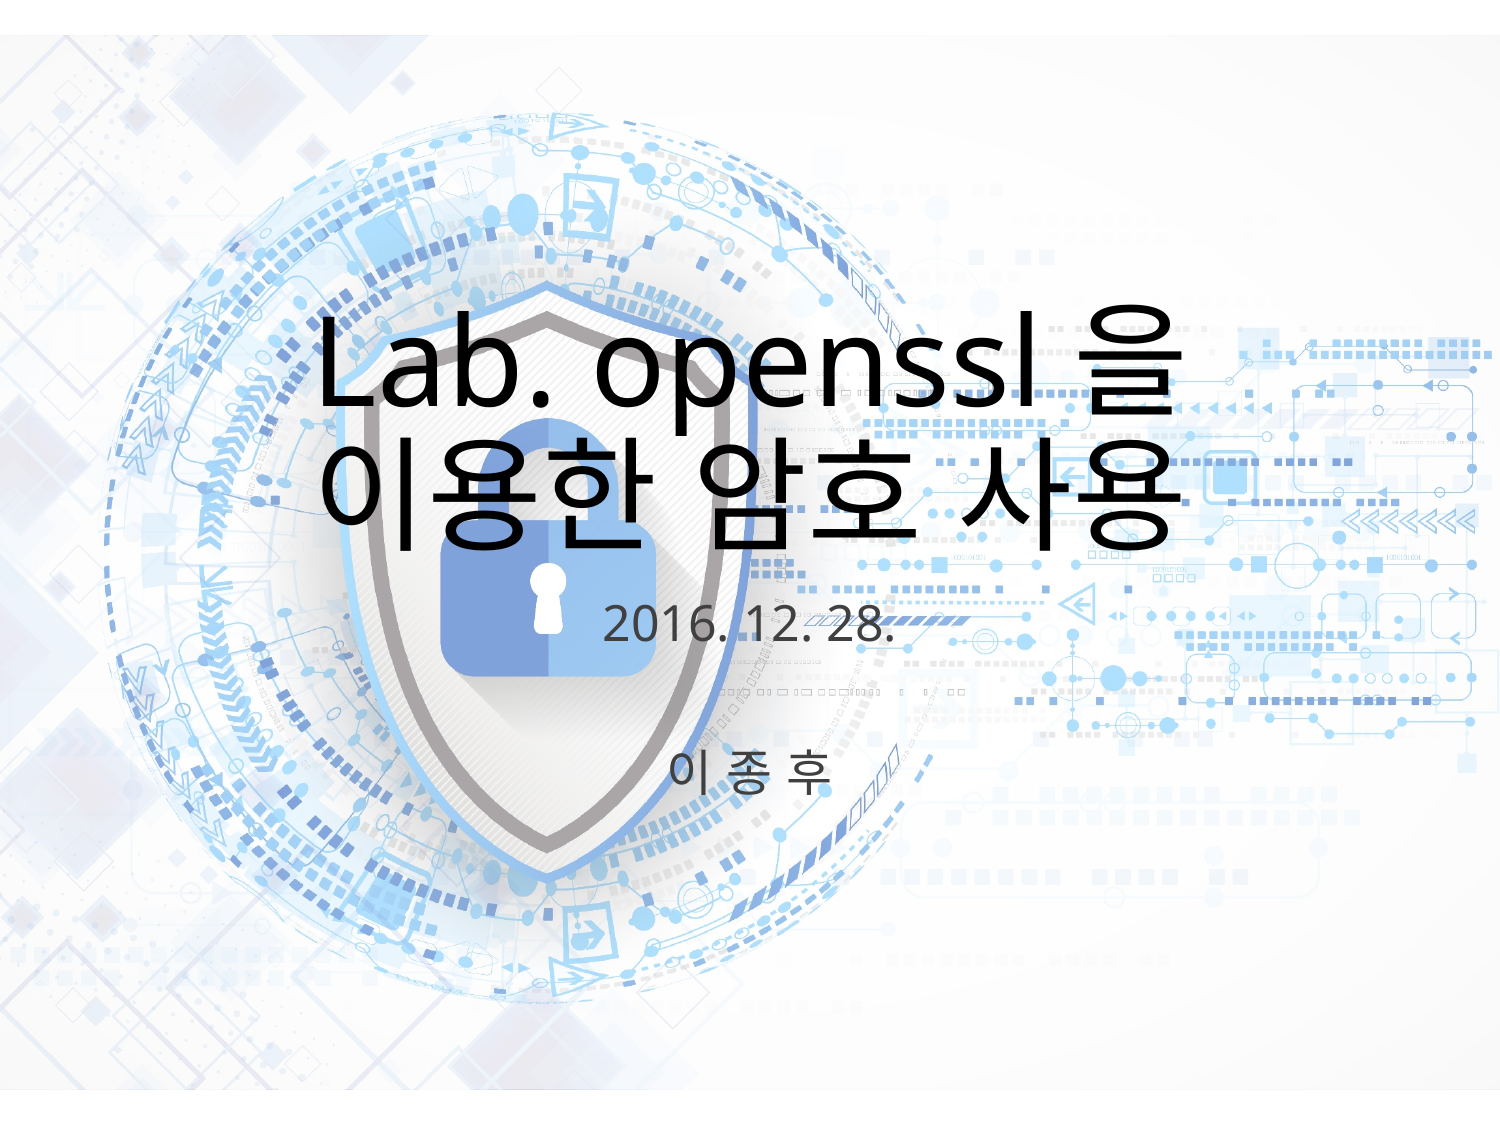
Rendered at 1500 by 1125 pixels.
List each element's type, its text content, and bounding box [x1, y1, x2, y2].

title 우리나라 공인인증체계 [0, 35, 1500, 1090]
title Lab. openssl을 이용한 암호 사용 [112, 184, 1388, 576]
subtitle 2016. 12. 28. 이 종 후 [187, 590, 1313, 863]
